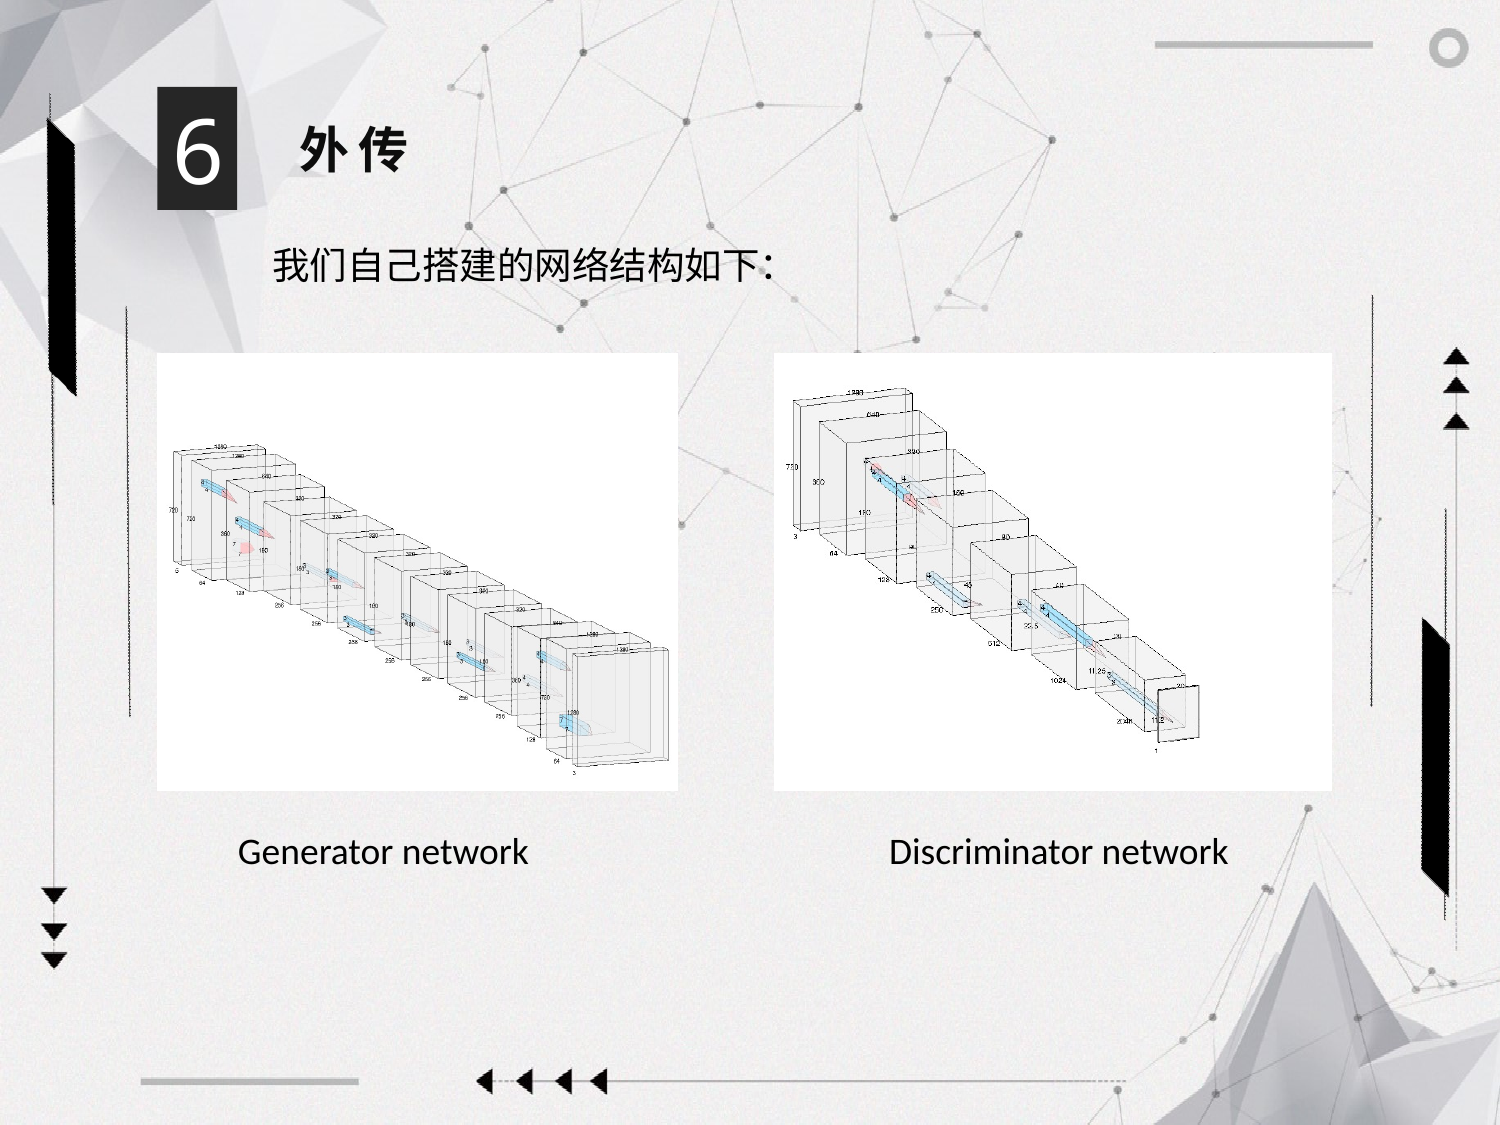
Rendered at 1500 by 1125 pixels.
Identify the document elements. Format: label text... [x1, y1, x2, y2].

picture [0, 0, 1500, 1125]
text_box 6 [157, 86, 238, 125]
text_box Generator network [223, 819, 581, 880]
text_box Discriminator network [874, 819, 1126, 880]
text_box 外传 [284, 111, 565, 186]
text_box 我们自己搭建的网络结构如下： [370, 234, 813, 295]
